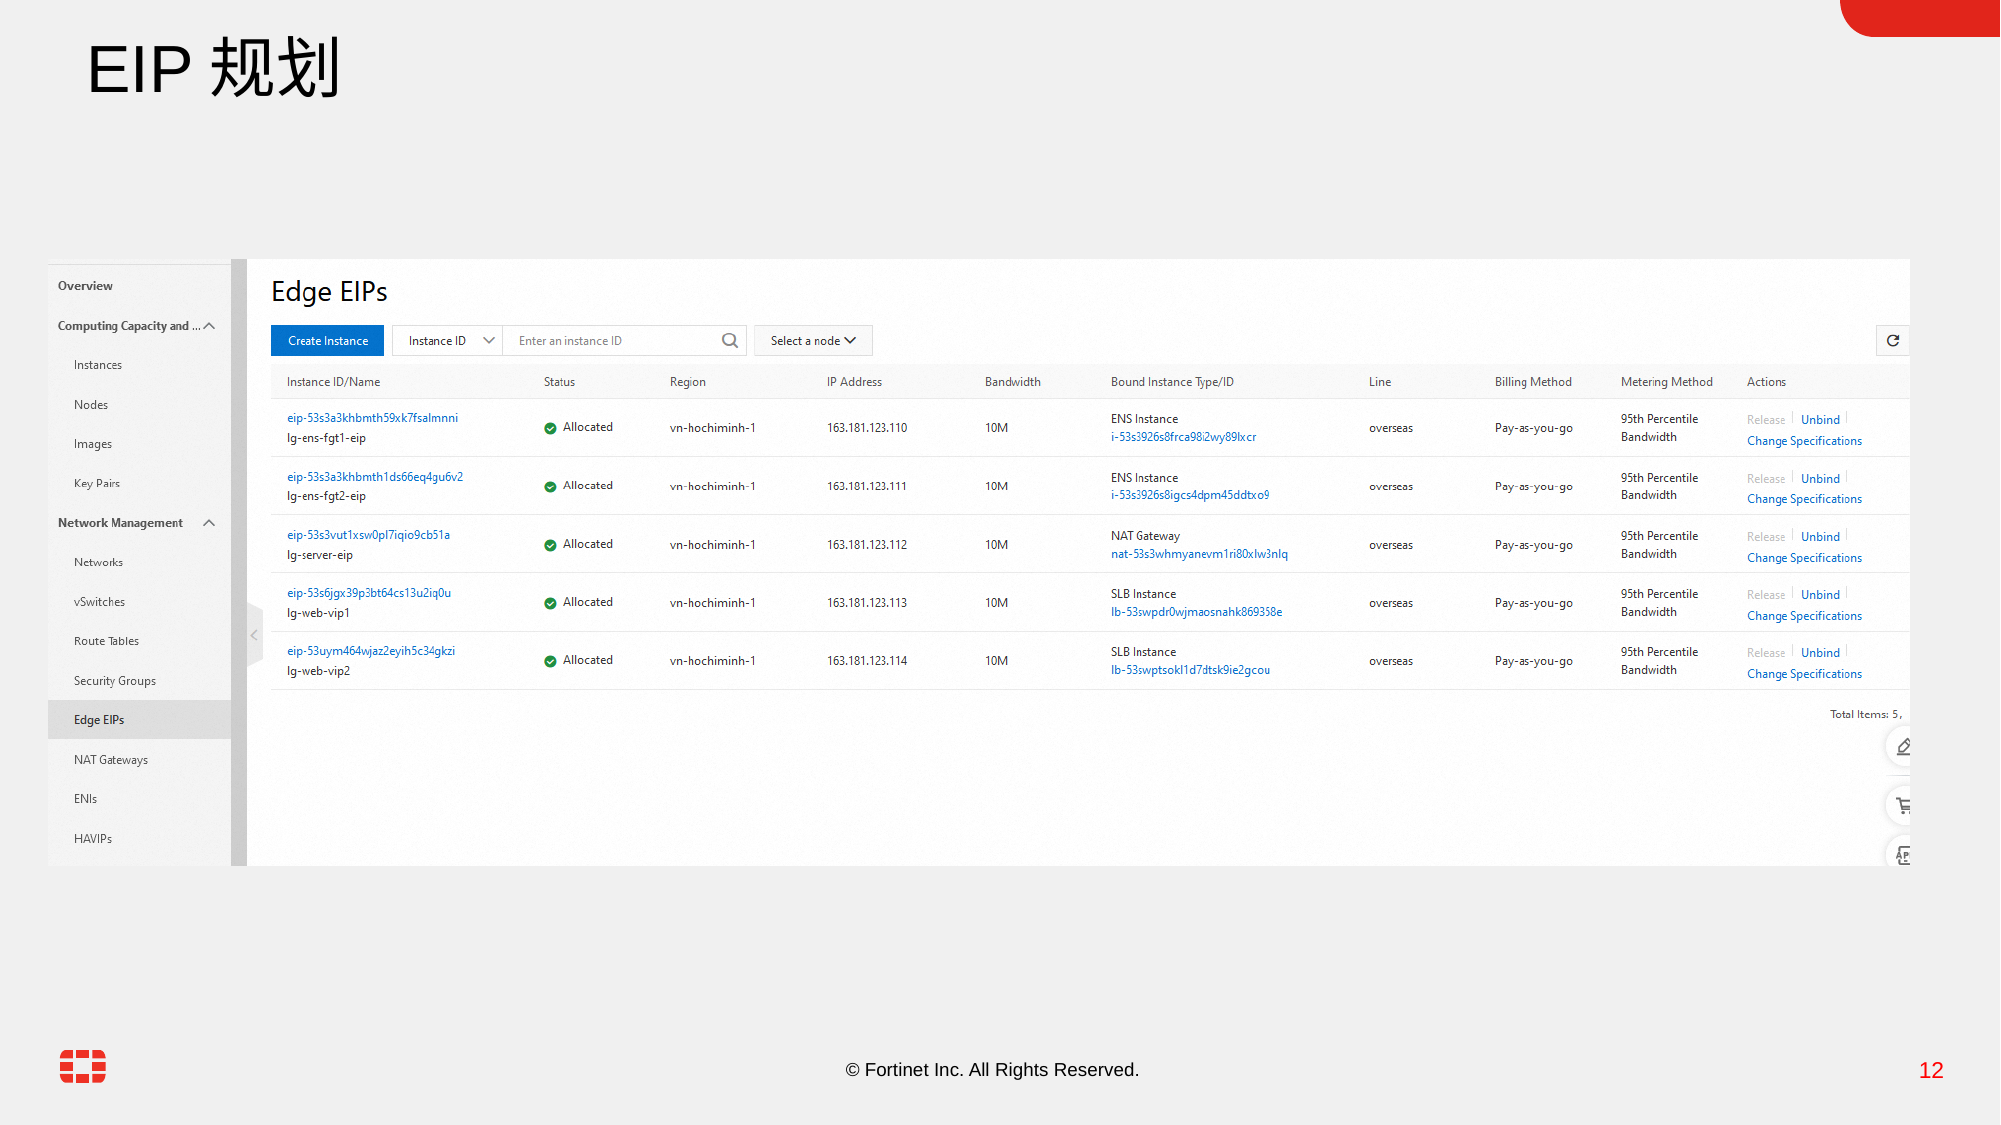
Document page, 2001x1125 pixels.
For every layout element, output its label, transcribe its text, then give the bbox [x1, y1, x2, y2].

picture [48, 259, 1910, 866]
text_box EIP规划 [71, 28, 358, 115]
